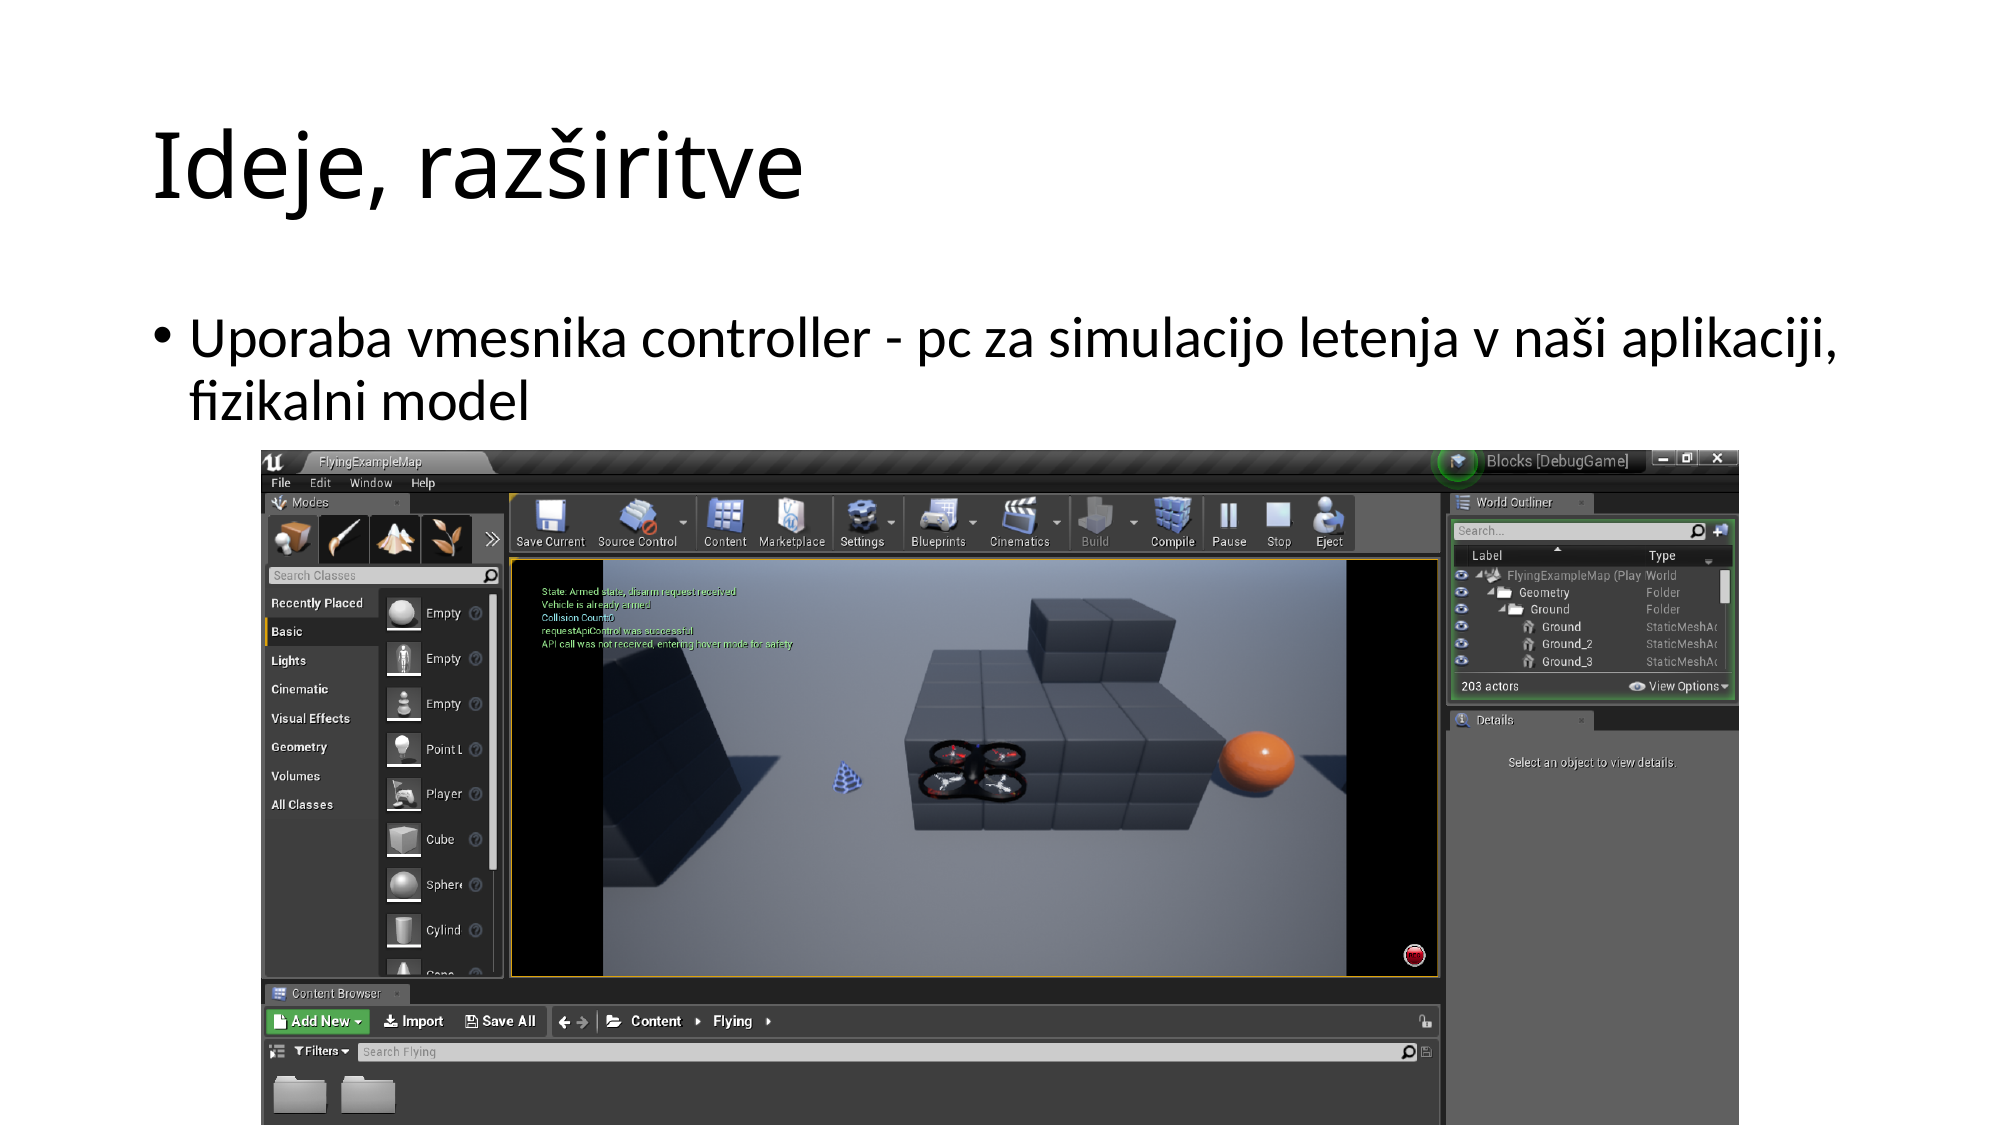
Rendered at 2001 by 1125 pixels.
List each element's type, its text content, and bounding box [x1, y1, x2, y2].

list Uporaba vmesnika controller - pc za simulacijo letenja v naši aplikaciji, fizikalni model [137, 299, 1863, 1014]
picture [261, 450, 1739, 1125]
title Ideje, razširitve [137, 59, 1863, 278]
